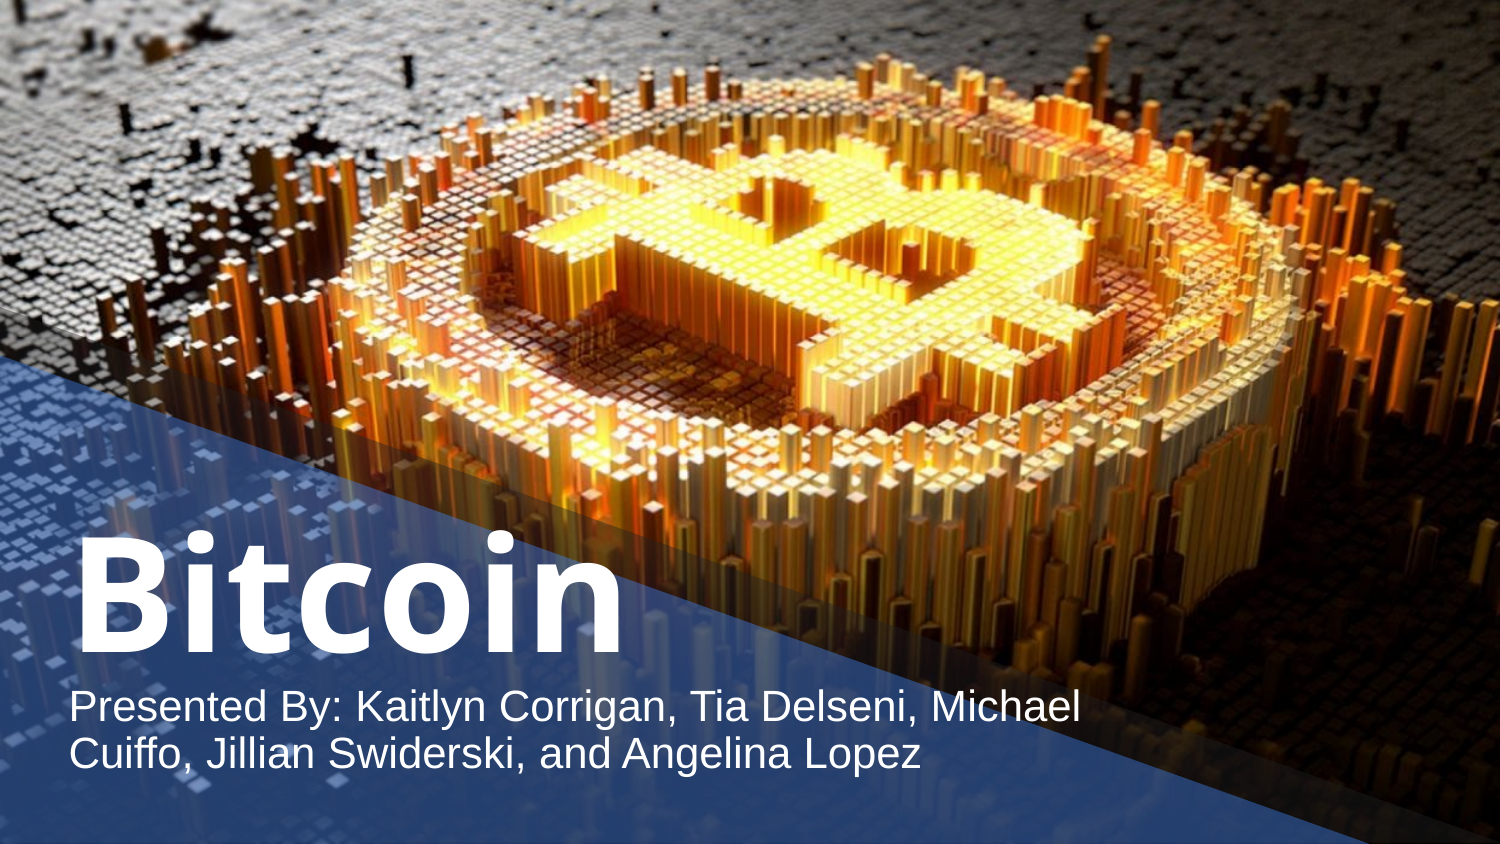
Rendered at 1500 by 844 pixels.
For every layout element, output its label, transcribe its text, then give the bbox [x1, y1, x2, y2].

picture [0, 0, 1500, 841]
list Presented By: Kaitlyn Corrigan, Tia Delseni, Michael Cuiffo, Jillian Swiderski, and Angelina Lopez [57, 704, 1117, 758]
list Bitcoin [57, 507, 1117, 704]
